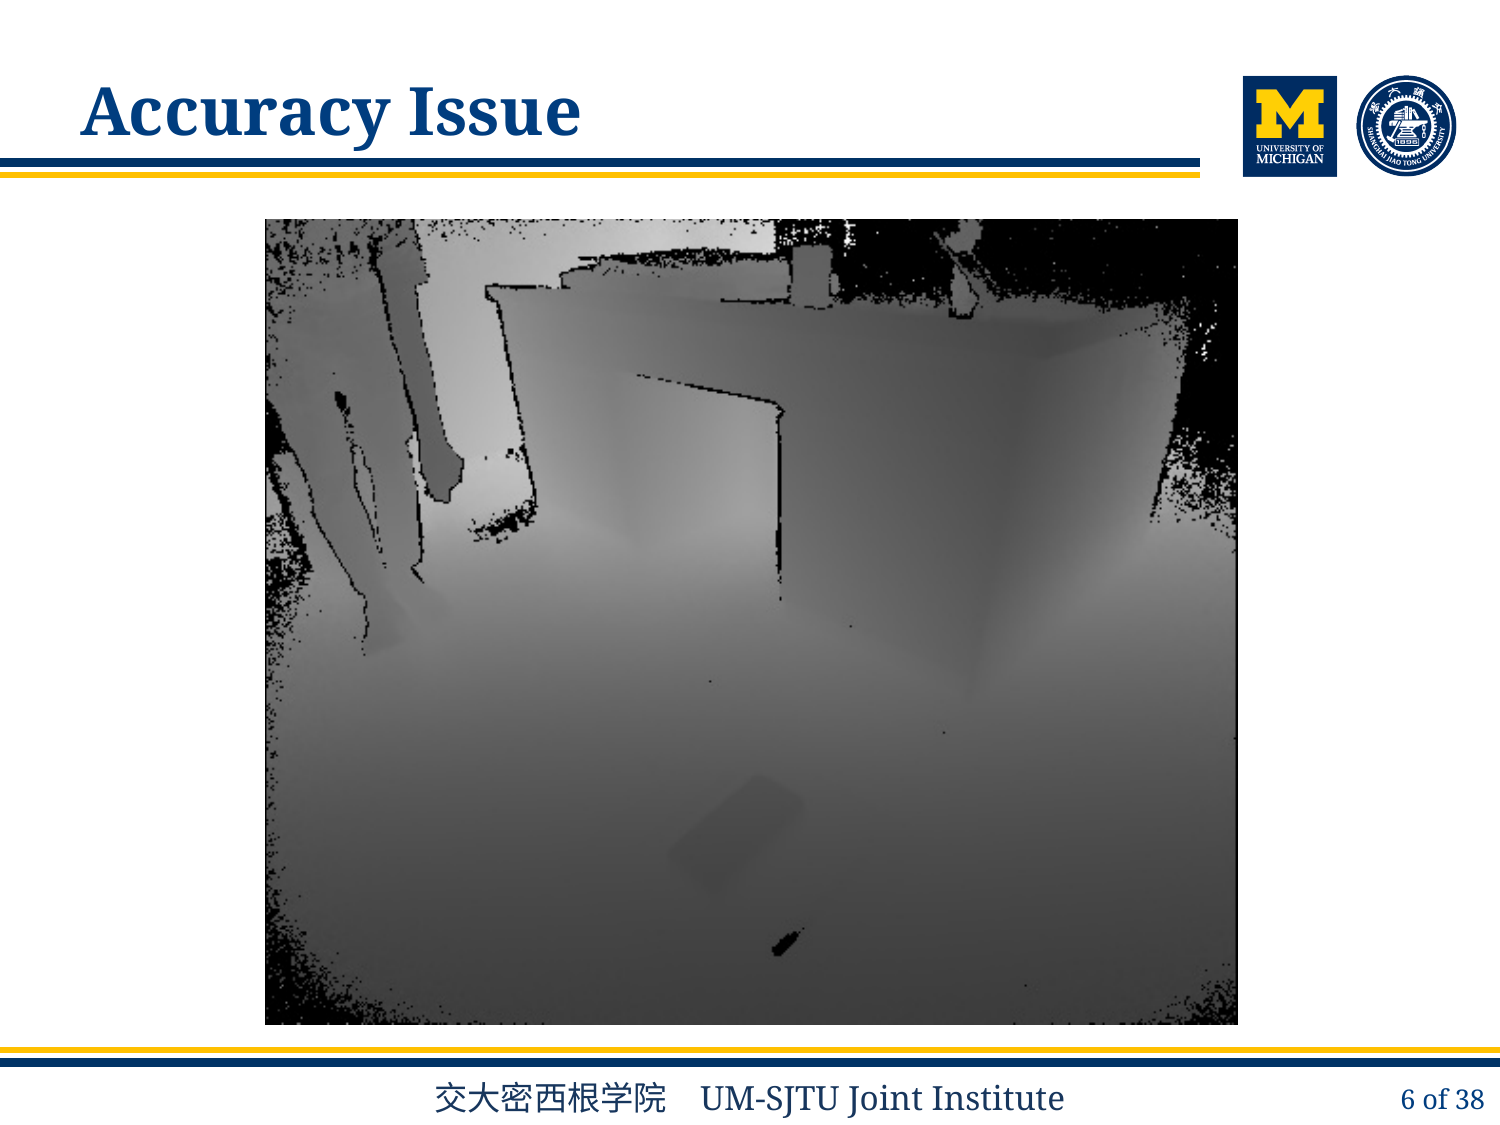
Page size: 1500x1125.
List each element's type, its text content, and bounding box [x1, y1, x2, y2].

title Accuracy Issue [64, 56, 1247, 161]
slide_number ‹#› of 38 [1363, 1074, 1500, 1125]
picture [1228, 68, 1463, 182]
picture [265, 219, 1238, 1026]
